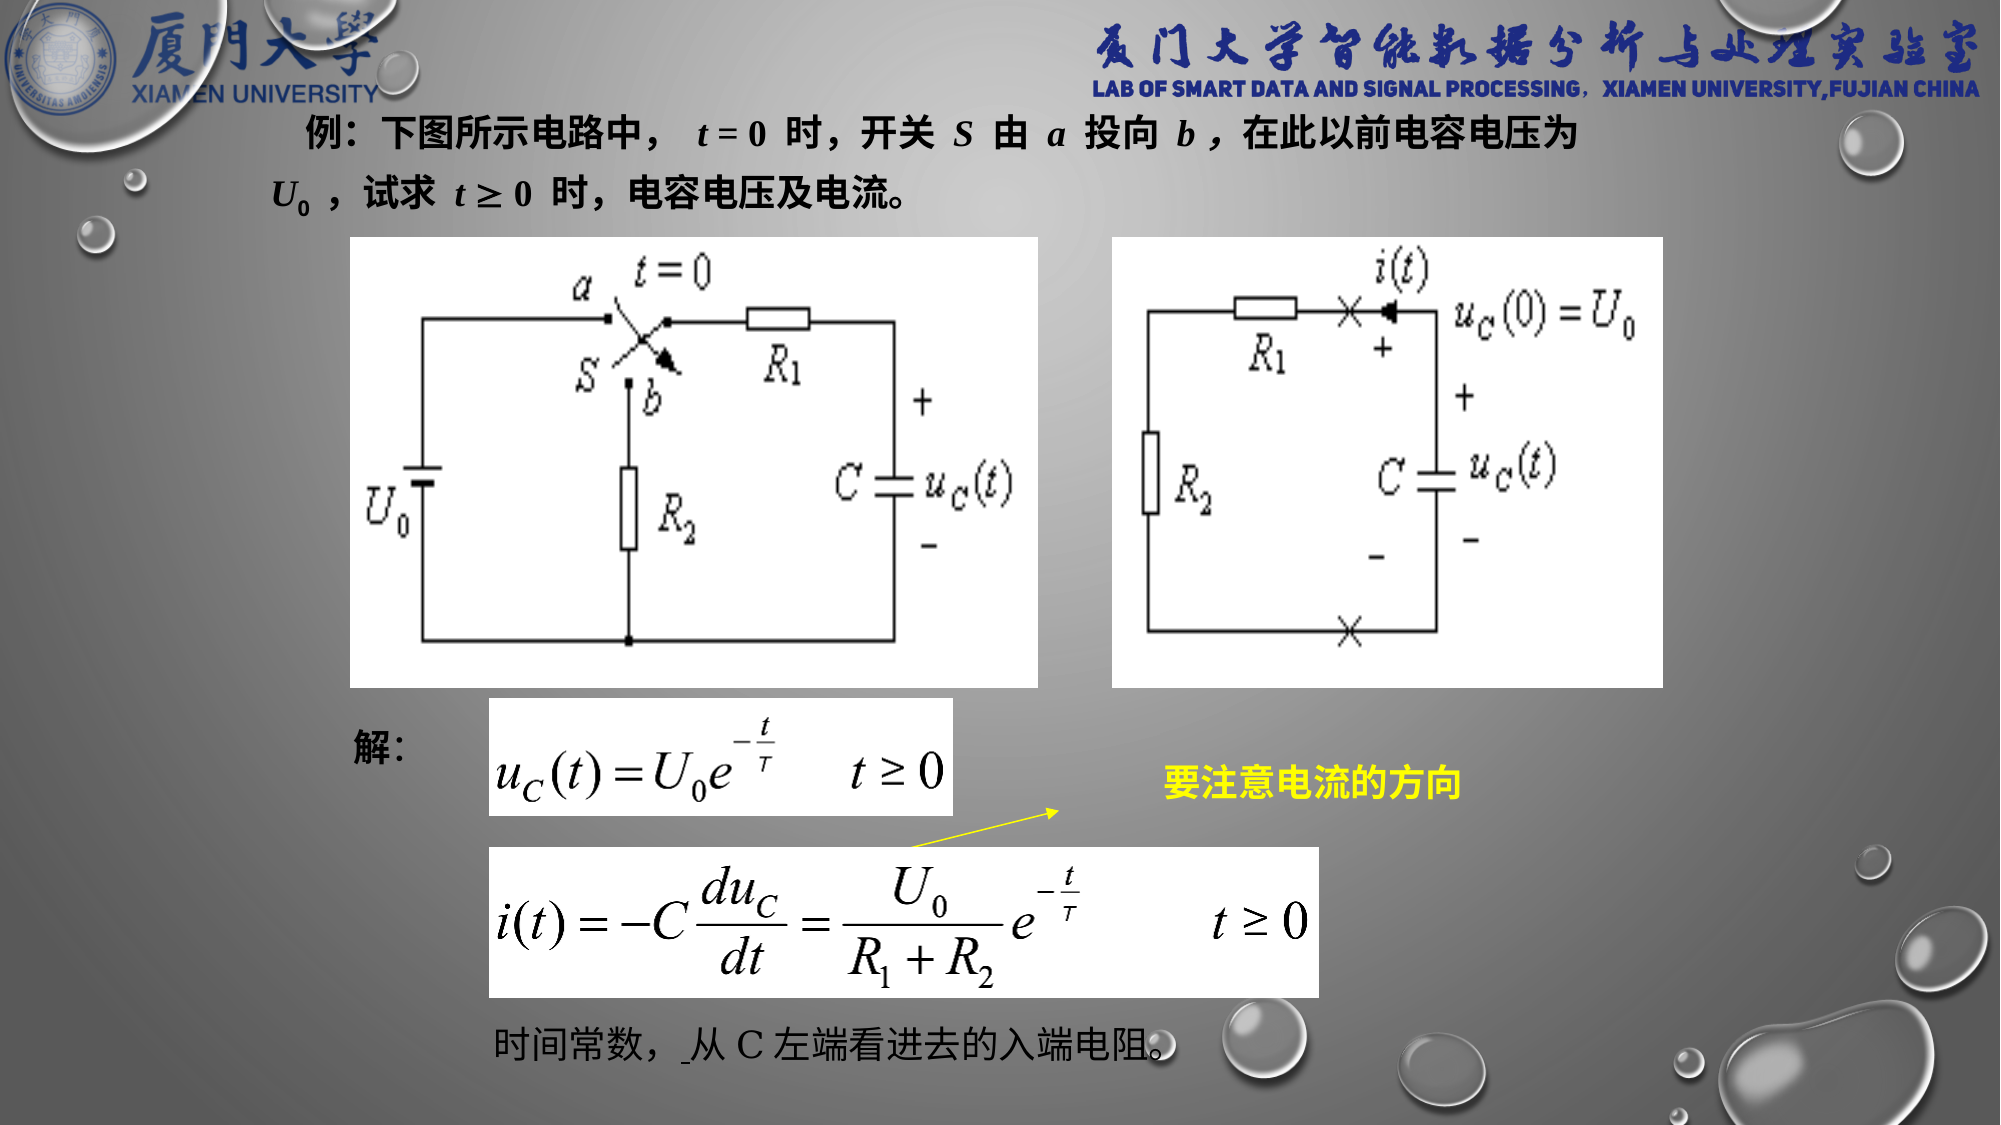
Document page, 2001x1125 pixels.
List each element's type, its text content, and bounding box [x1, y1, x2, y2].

text_box 要注意电流的方向 [1082, 751, 1544, 812]
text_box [1112, 237, 1663, 688]
text_box [921, 807, 1060, 845]
text_box 解： [338, 716, 483, 776]
text_box 例：下图所示电路中， t = 0 时，开关 S 由 a 投向 b，在此以前电容电压为 U0 ，试求 t  0 时，电容电压及电流。 [255, 87, 1694, 228]
picture [0, 0, 2000, 1125]
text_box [349, 237, 1038, 688]
